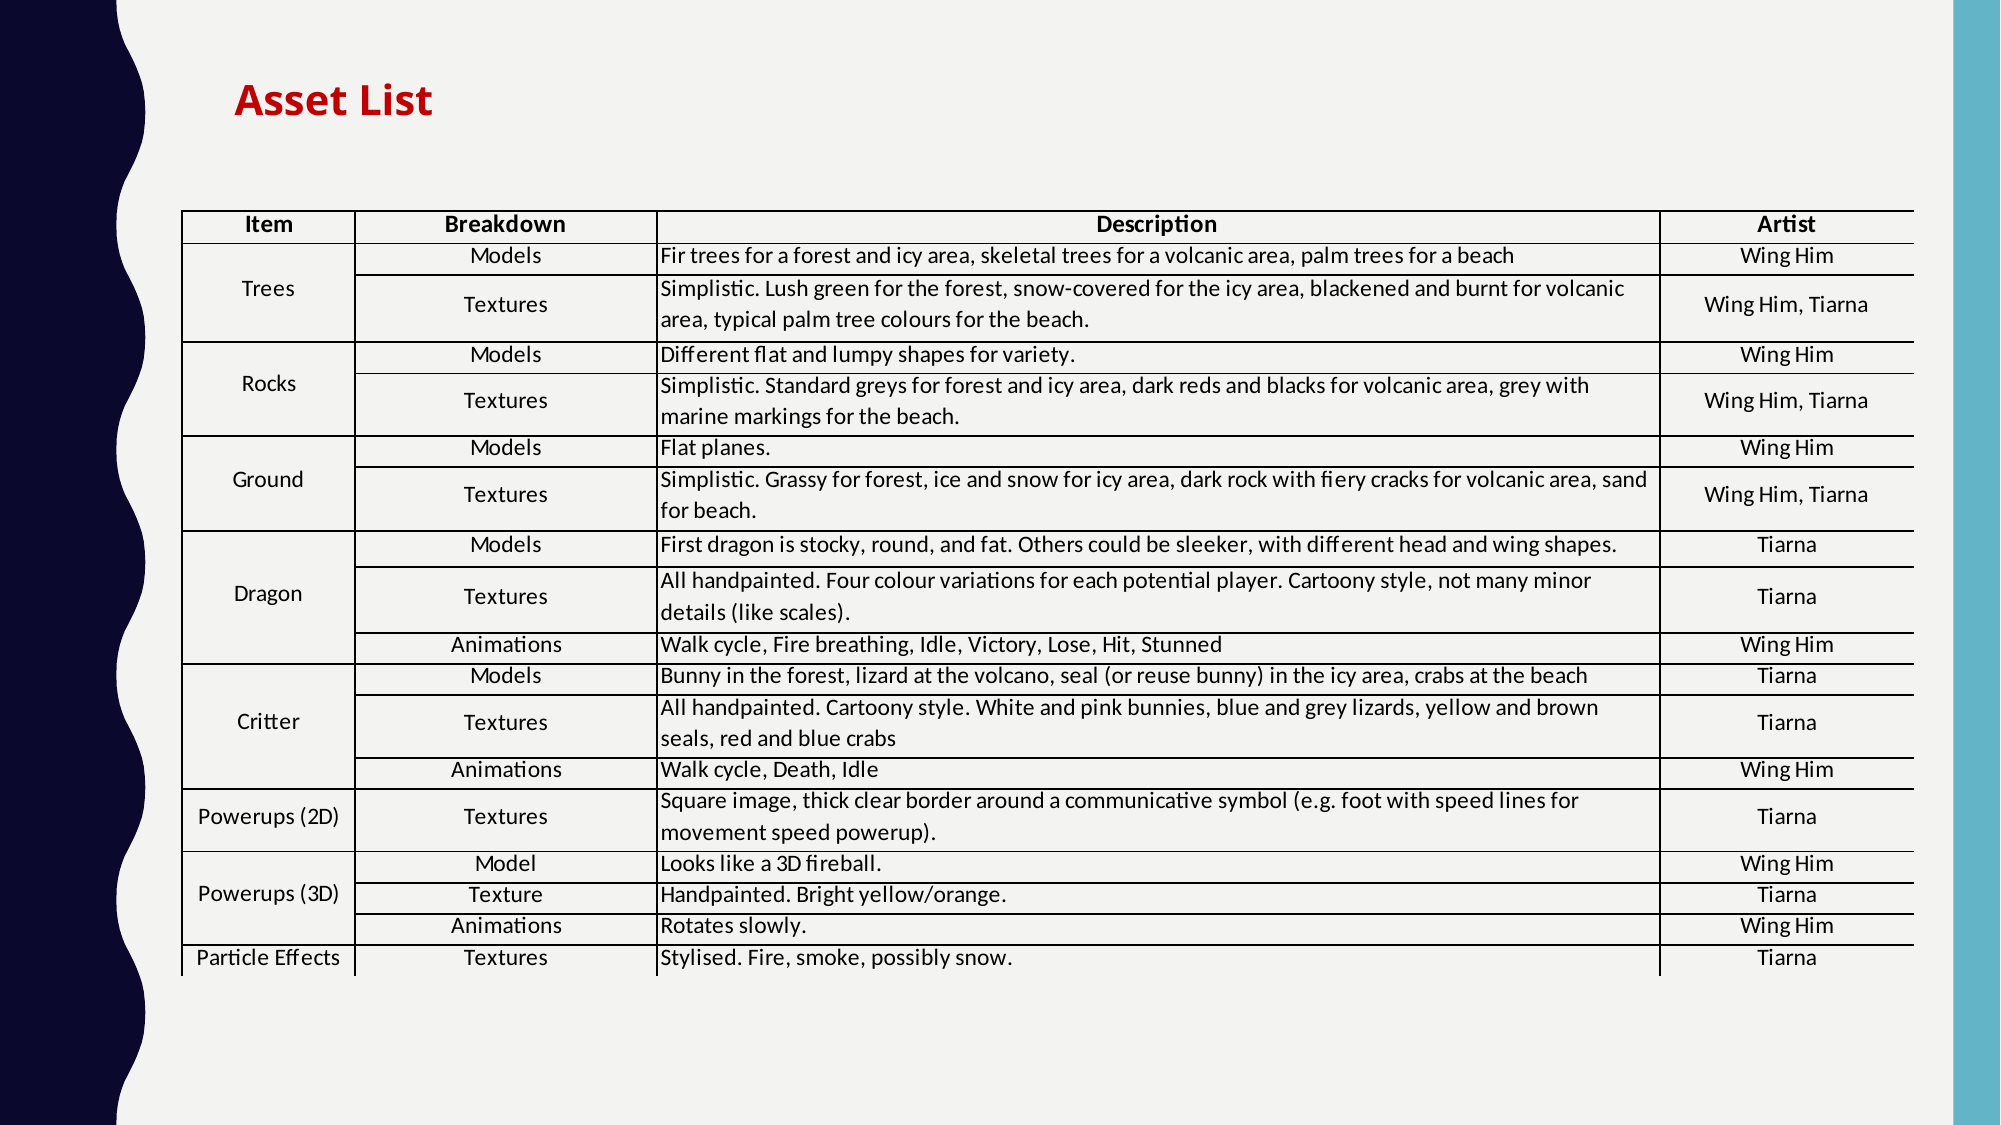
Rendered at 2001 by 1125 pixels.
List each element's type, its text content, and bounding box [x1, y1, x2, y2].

text_box Asset List [219, 66, 449, 132]
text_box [180, 210, 1916, 978]
